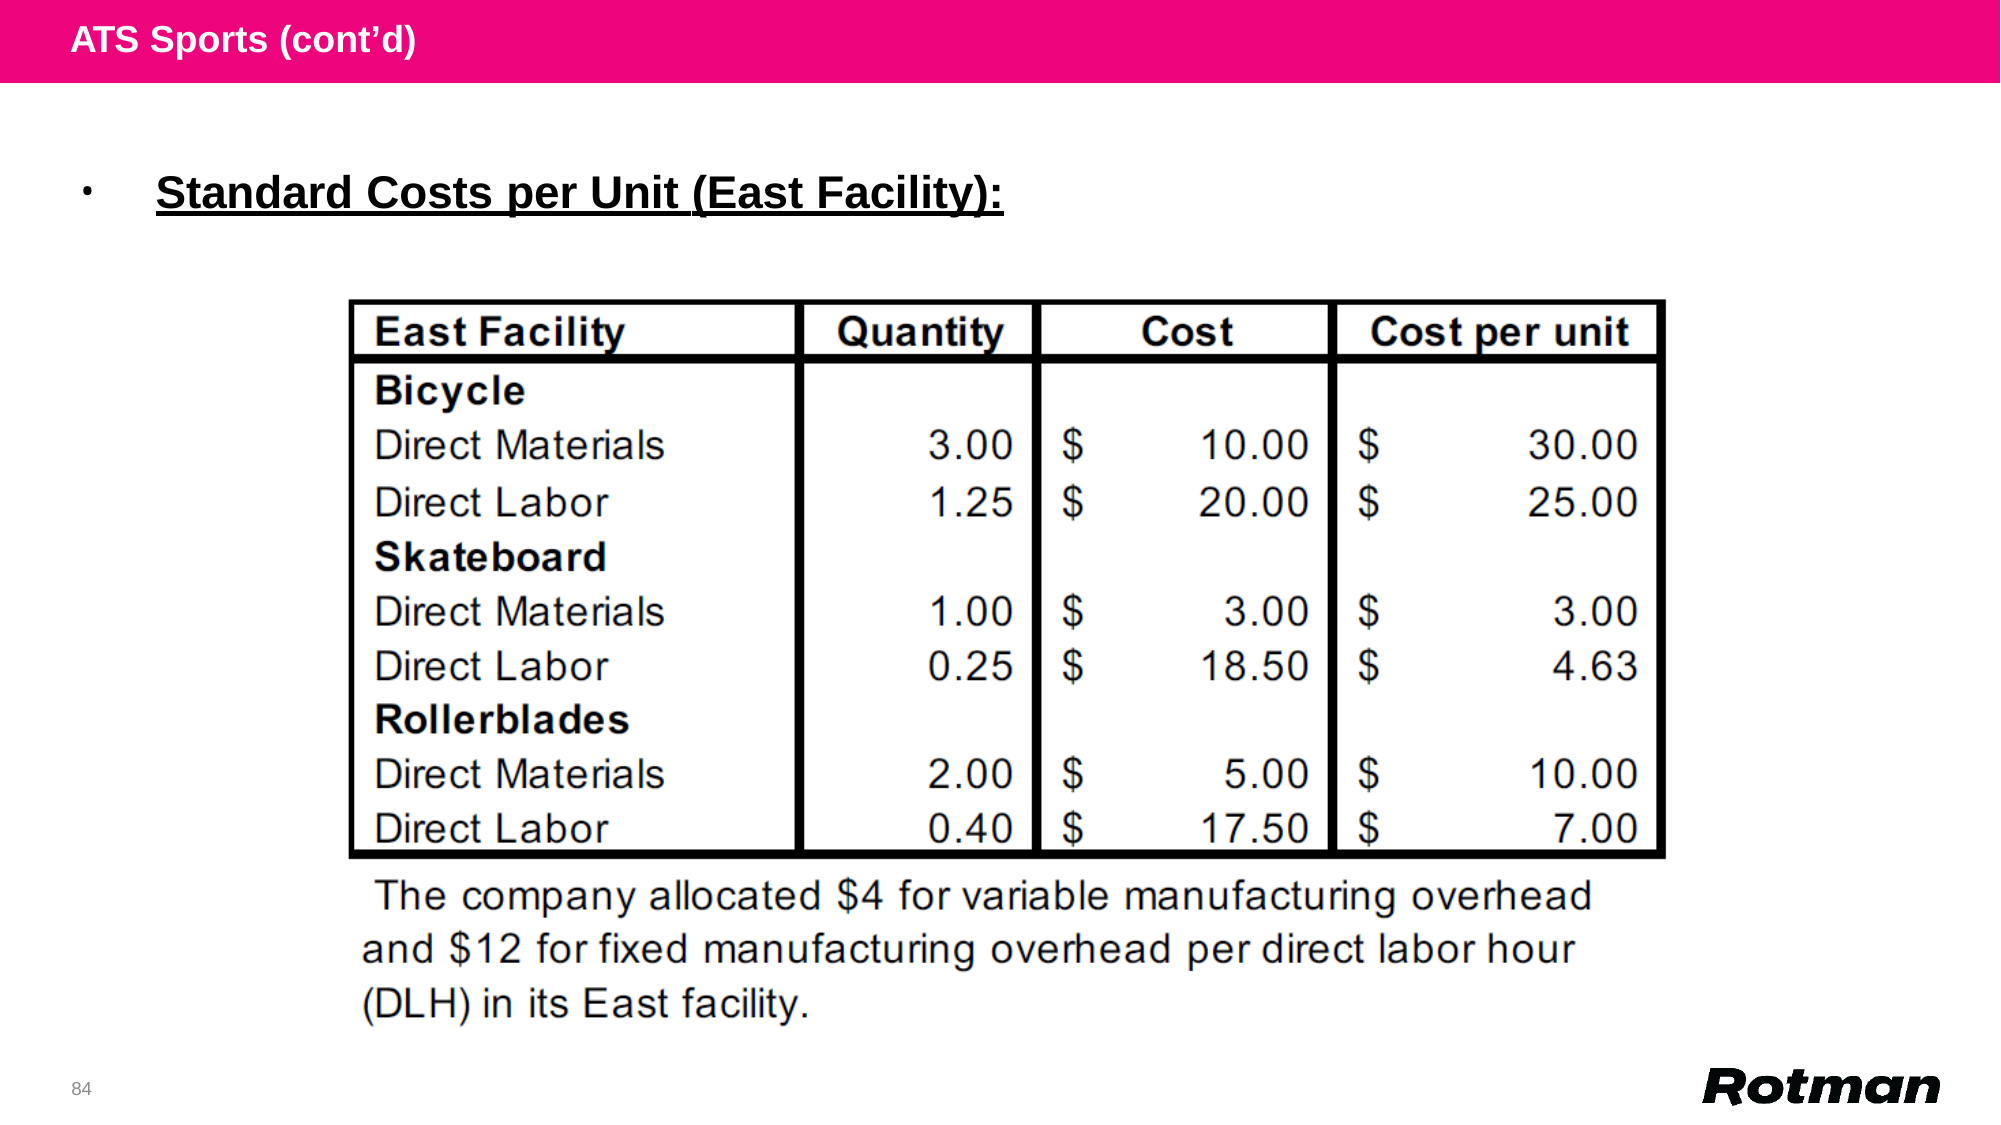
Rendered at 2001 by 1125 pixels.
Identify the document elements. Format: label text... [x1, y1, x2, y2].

slide_number 84 [39, 761, 118, 1125]
subtitle ATS Sports (cont’d) [55, 0, 1630, 79]
picture [292, 290, 1708, 1038]
text_box Standard Costs per Unit (East Facility): [78, 160, 1009, 218]
picture [1702, 1068, 1940, 1106]
